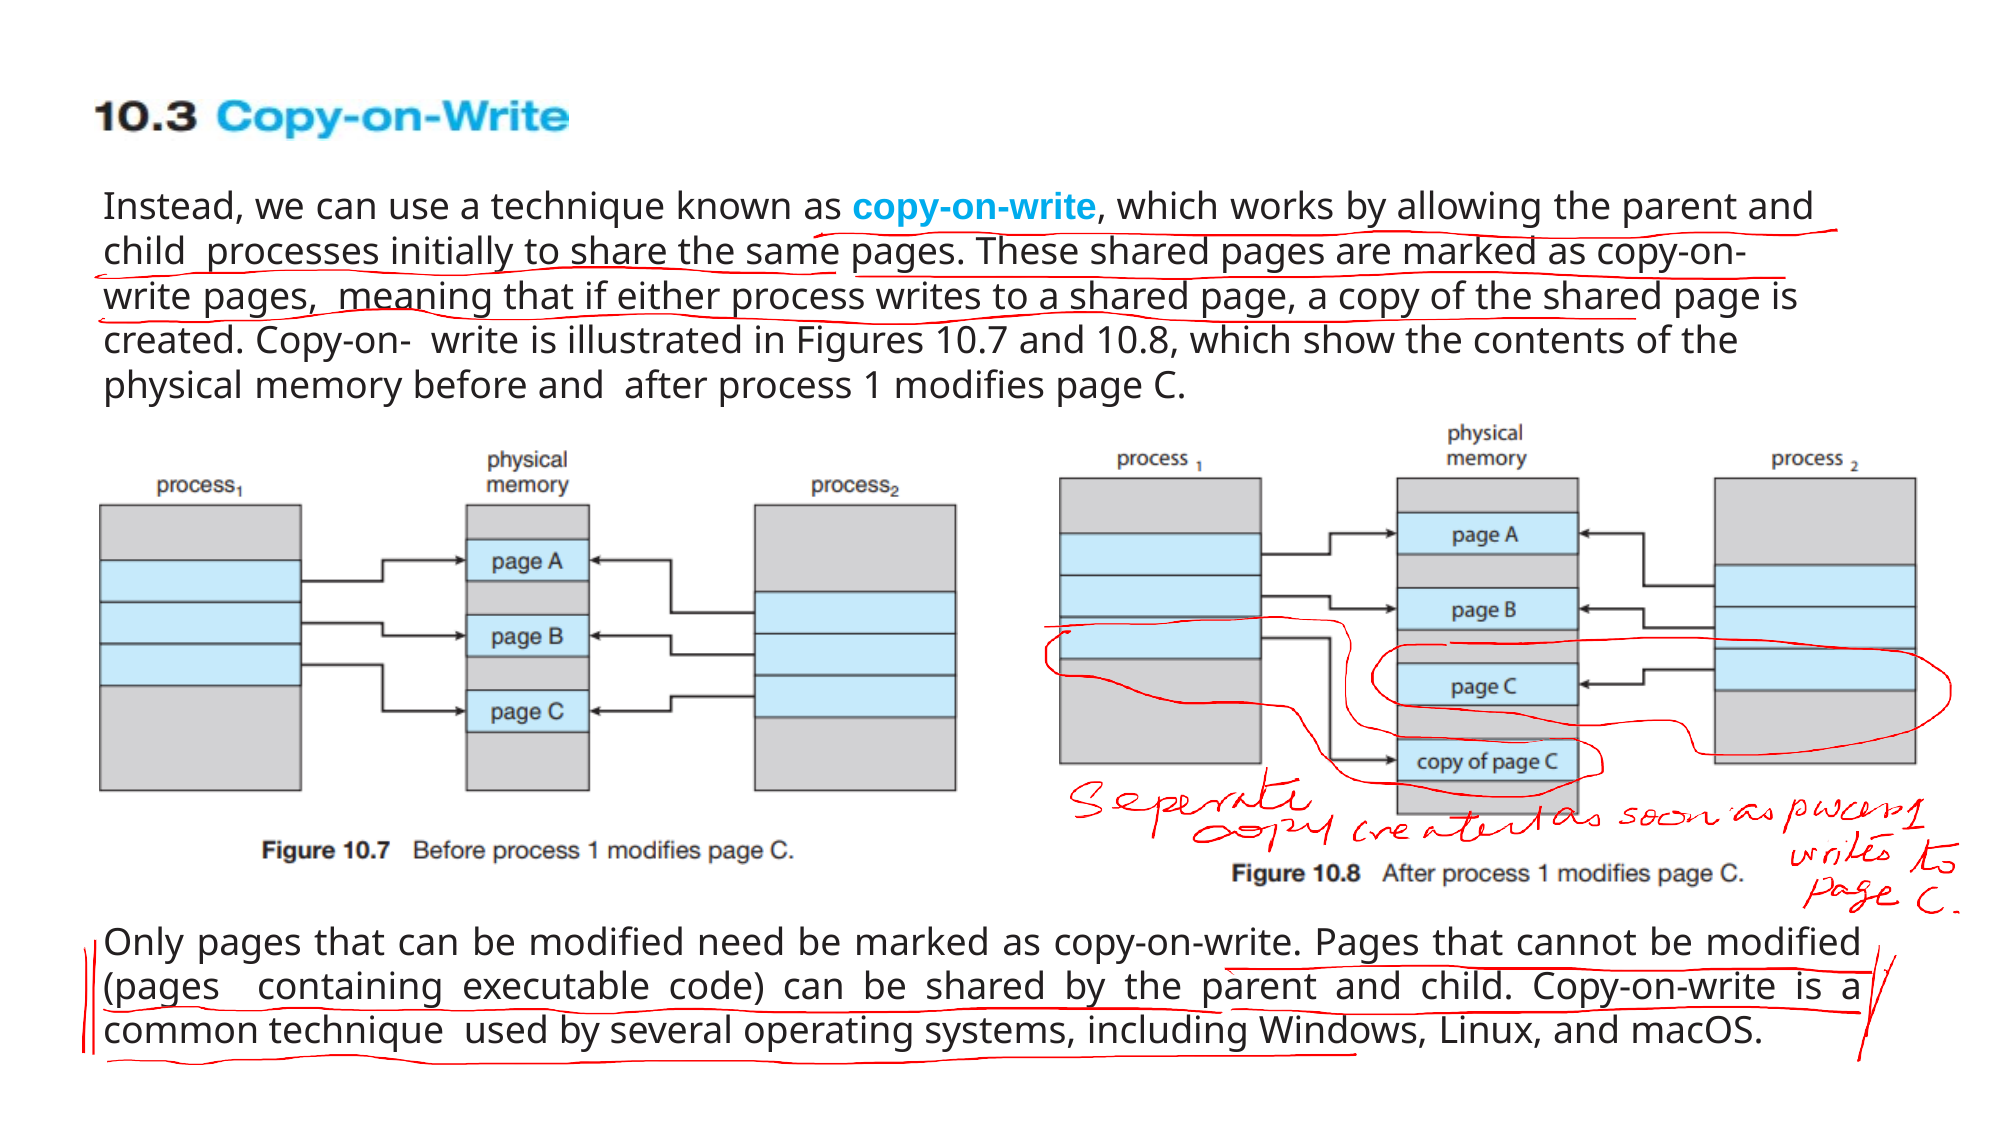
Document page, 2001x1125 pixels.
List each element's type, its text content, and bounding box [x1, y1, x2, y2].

text_box Only pages that can be modified need be marked as copy-on-write. Pages that cannot be modified (pages containing executable code) can be shared by the parent and child. Copy-on-write is a common technique used by several operating systems, including Windows, Linux, and macOS. [101, 918, 1863, 938]
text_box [1044, 423, 1960, 914]
picture [94, 265, 837, 280]
title Instead, we can use a technique known as copy-on-write, which works by allowing the parent and child processes initially to share the same pages. These shared pages are marked as copy-on-write pages, meaning that if either process writes to a shared page, a copy of the shared page is created. Copy-on- write is illustrated in Figures 10.7 and 10.8, which show the contents of the physical memory before and after process 1 modifies page C. [101, 182, 1828, 408]
picture [98, 450, 958, 865]
picture [93, 99, 570, 141]
picture [98, 307, 1637, 325]
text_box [81, 939, 1898, 1066]
picture [855, 271, 1786, 280]
picture [813, 227, 1838, 239]
